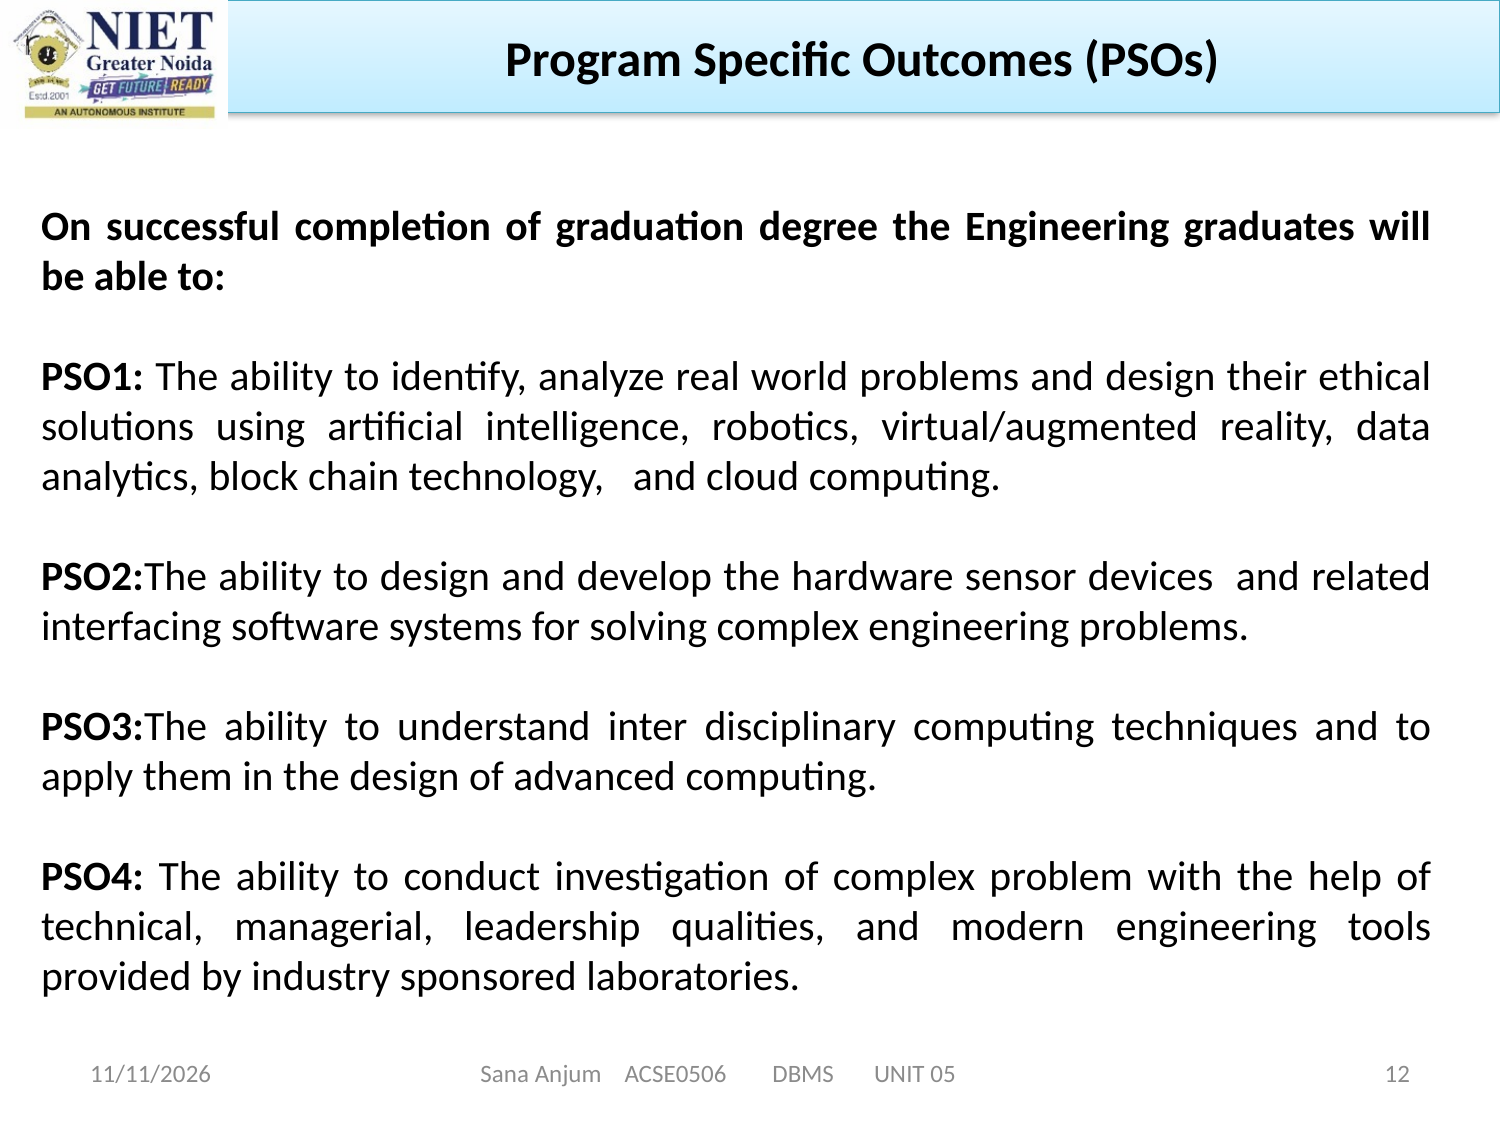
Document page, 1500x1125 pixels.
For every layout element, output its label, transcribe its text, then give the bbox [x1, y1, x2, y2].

text_box Program Specific Outcomes (PSOs) [229, 0, 1500, 113]
picture [0, 0, 228, 130]
slide_number 12 [1074, 1042, 1425, 1103]
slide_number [75, 1042, 425, 1103]
footer Sana Anjum ACSE0506 DBMS UNIT 05 [450, 1042, 988, 1103]
text_box On successful completion of graduation degree the Engineering graduates will be able to: PSO1: The ability to identify, analyze real world problems and design their ethical solutions using artificial intelligence, robotics, virtual/augmented reality, data analytics, block chain technology, and cloud computing. PSO2:The ability to design and develop the hardware sensor devices and related interfacing software systems for solving complex engineering problems. PSO3:The ability to understand inter disciplinary computing techniques and to apply them in the design of advanced computing. PSO4: The ability to conduct investigation of complex problem with the help of technical, managerial, leadership qualities, and modern engineering tools provided by industry sponsored laboratories. [26, 101, 1447, 1007]
